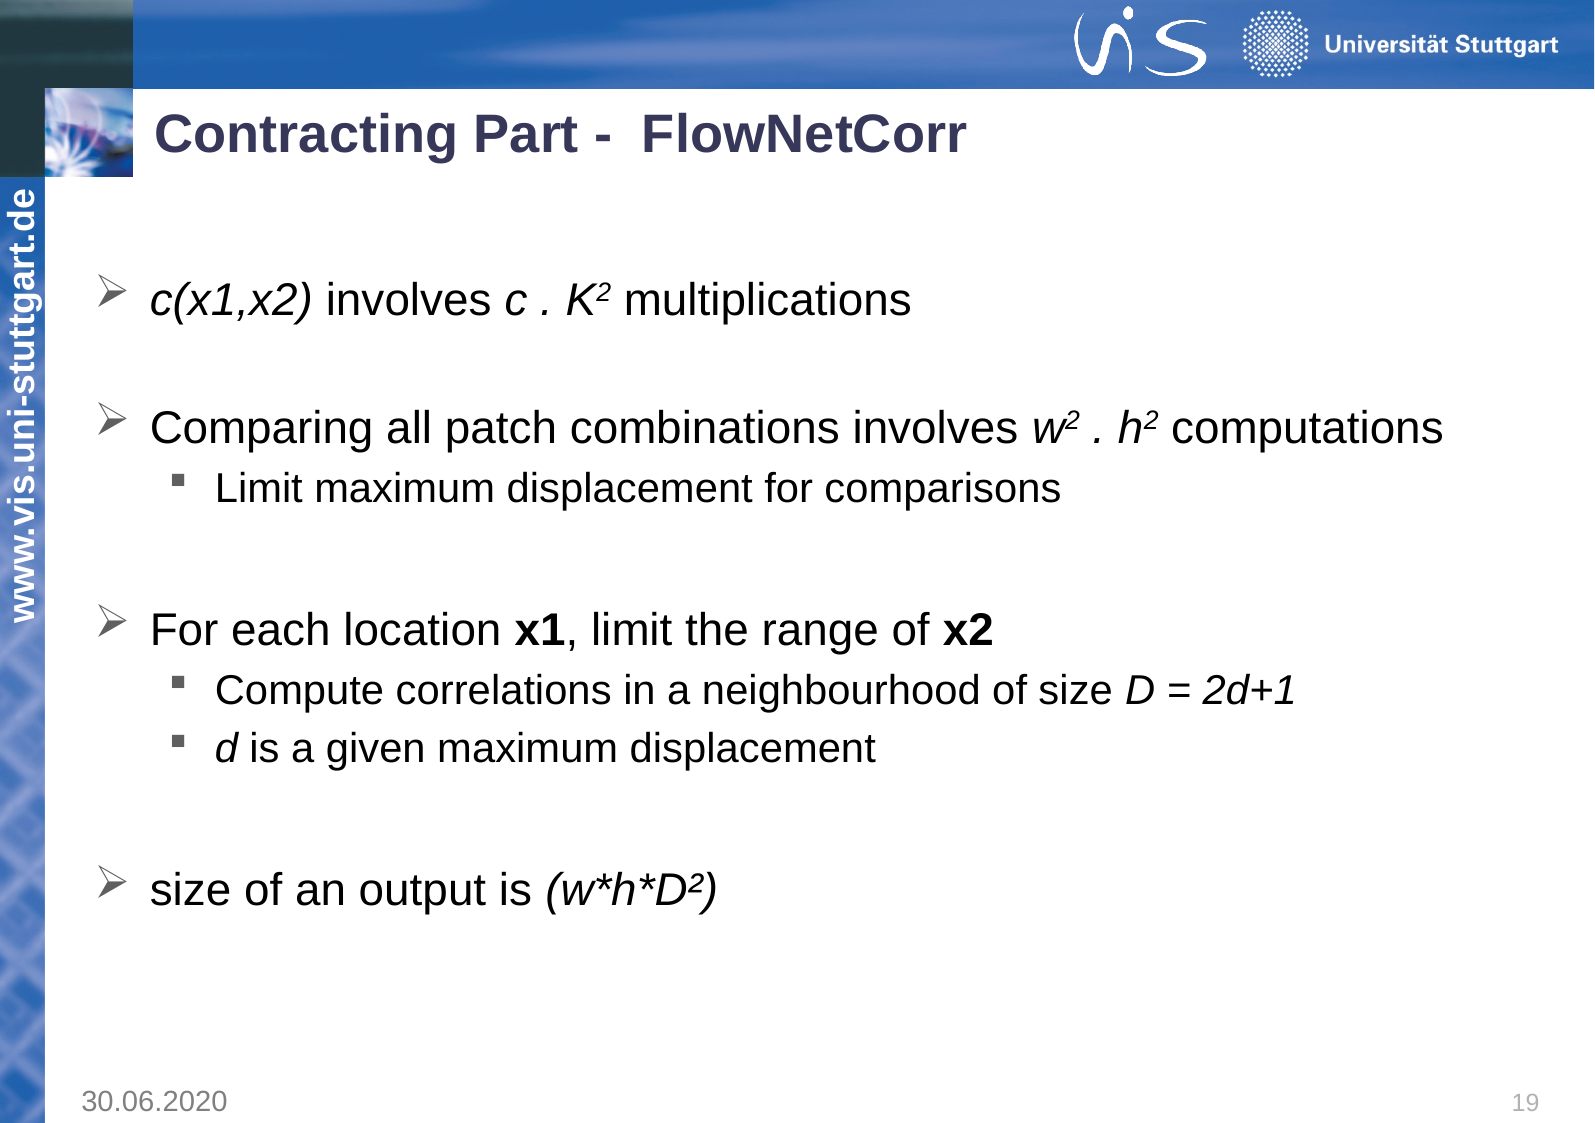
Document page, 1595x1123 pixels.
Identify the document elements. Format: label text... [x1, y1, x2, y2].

slide_number 19 [1195, 1081, 1555, 1123]
picture [0, 0, 1595, 1123]
title Contracting Part - FlowNetCorr [139, 90, 1516, 200]
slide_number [66, 1082, 698, 1123]
list c(x1,x2) involves c . K2 multiplications Comparing all patch combinations involves w2 . h2 computations Limit maximum displacement for comparisons For each location x1, limit the range of x2 Compute correlations in a neighbourhood of size D = 2d+1 d is a given maximum displacement size of an output is (w*h*D²) [79, 261, 1516, 1003]
